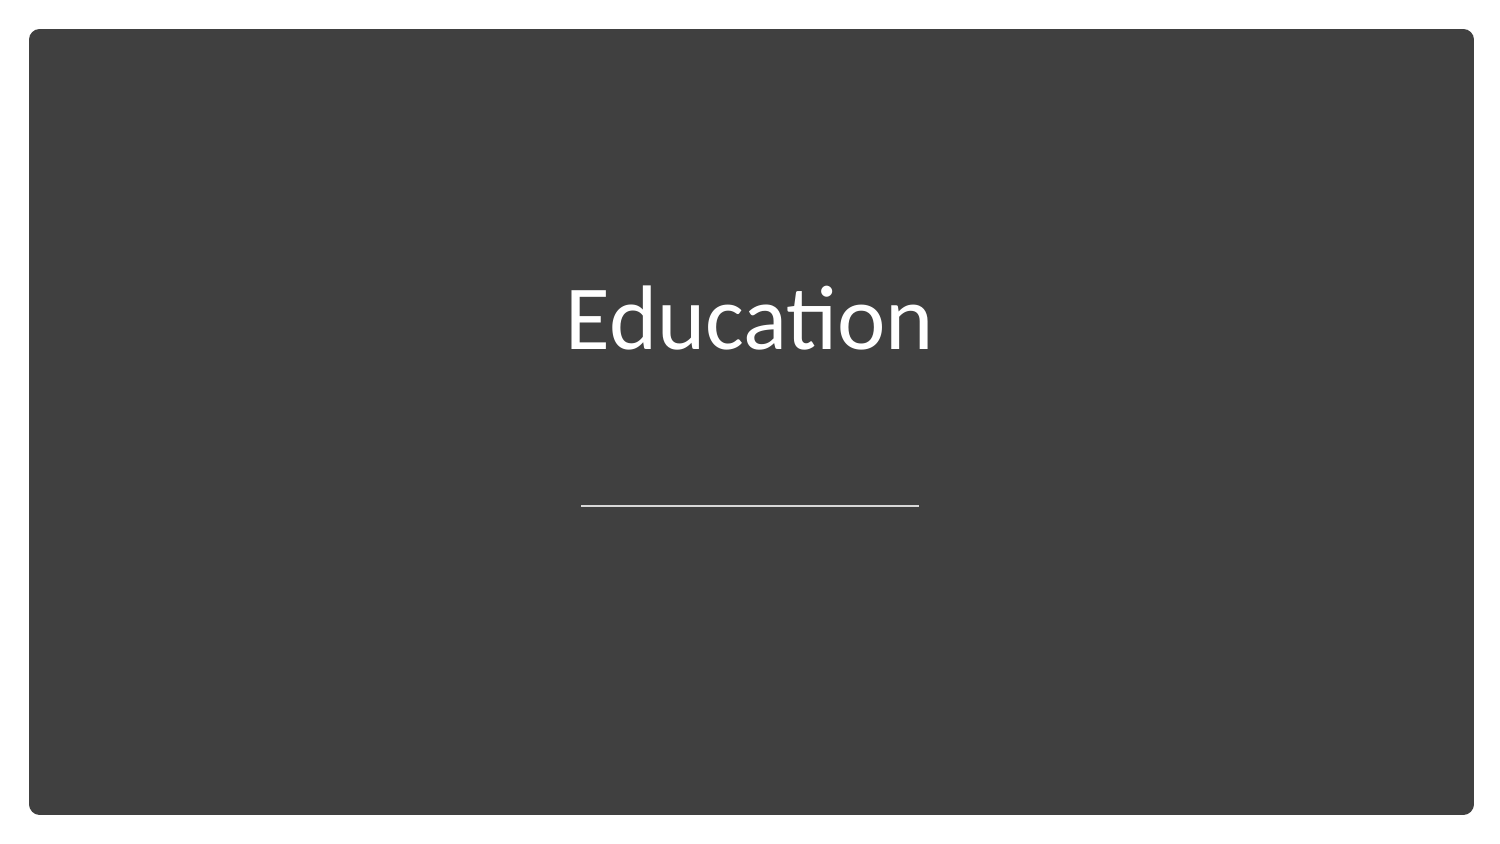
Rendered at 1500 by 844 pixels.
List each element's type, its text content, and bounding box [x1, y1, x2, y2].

text_box [37, 37, 1465, 806]
text_box [0, 0, 1500, 844]
title Education [187, 138, 1313, 488]
